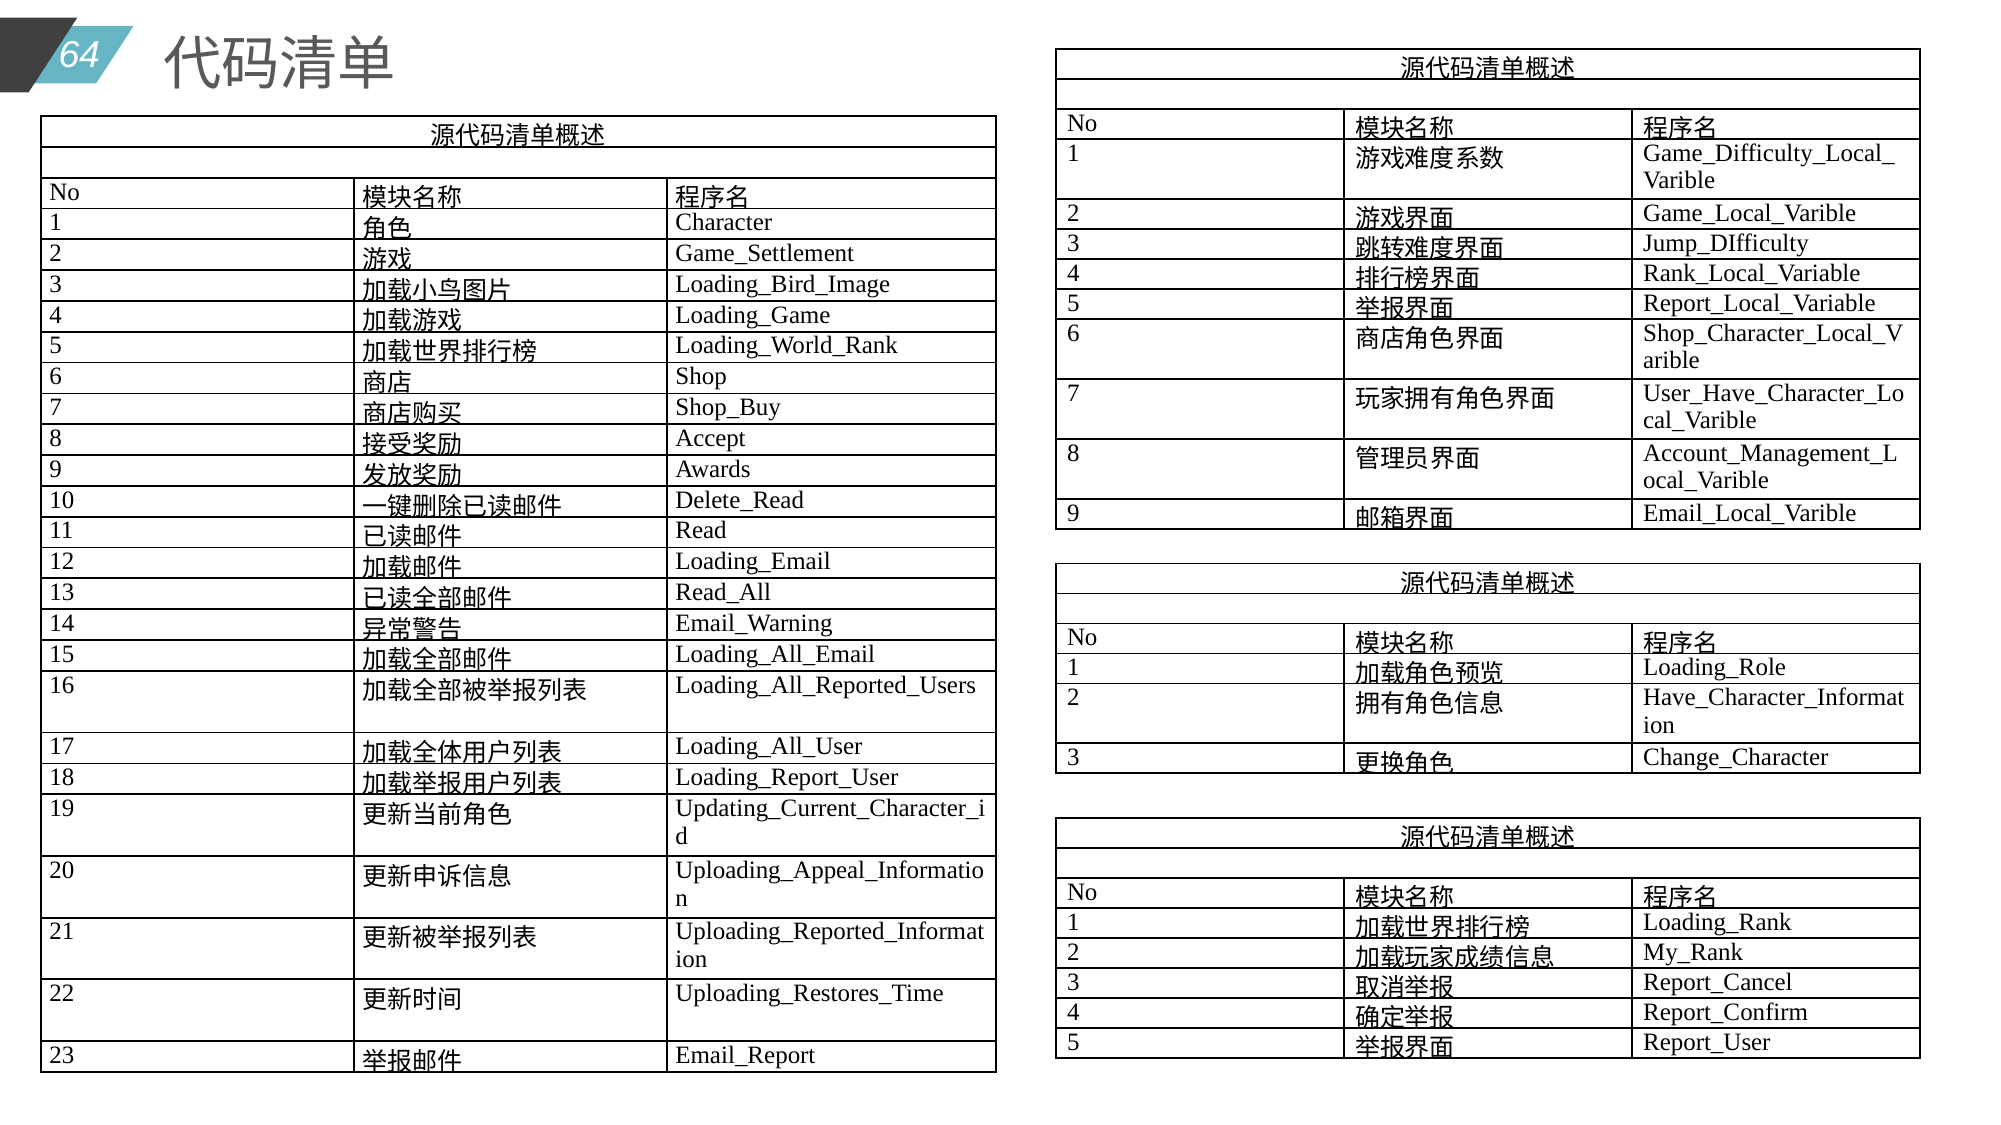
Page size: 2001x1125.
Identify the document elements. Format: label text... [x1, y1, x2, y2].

table_cell 2 [1057, 939, 1343, 967]
table_cell Loading_All_User [668, 733, 995, 763]
table_cell 19 [42, 795, 353, 855]
table_cell 2 [42, 240, 353, 269]
table_cell 9 [42, 456, 353, 485]
table_cell Jump_DIfficulty [1633, 230, 1919, 258]
table_cell 更换角色 [1345, 744, 1631, 772]
table_cell Loading_World_Rank [668, 333, 995, 362]
table_cell Updating_Current_Character_id [668, 795, 995, 855]
table_cell 更新当前角色 [355, 795, 666, 855]
text_box 代码清单 [148, 18, 412, 104]
table_cell 加载角色预览 [1345, 654, 1631, 683]
table_cell 22 [42, 980, 353, 1040]
table_cell Report_Local_Variable [1633, 290, 1919, 318]
table_cell 1 [1057, 140, 1343, 198]
table_cell 15 [42, 641, 353, 670]
table_cell 14 [42, 610, 353, 639]
table_cell 加载世界排行榜 [1345, 909, 1631, 937]
table_cell Loading_Role [1633, 654, 1919, 683]
table_cell 23 [42, 1042, 353, 1071]
table_cell Report_Cancel [1633, 969, 1919, 997]
table_cell 加载全部被举报列表 [355, 672, 666, 732]
table_cell 5 [1057, 290, 1343, 318]
table_cell No [1057, 624, 1343, 653]
table_cell 更新申诉信息 [355, 857, 666, 917]
table_cell 6 [1057, 320, 1343, 378]
table_cell 1 [42, 209, 353, 238]
table_cell 接受奖励 [355, 425, 666, 454]
table_cell Character [668, 209, 995, 238]
table_cell Shop [668, 363, 995, 393]
table_cell 20 [42, 857, 353, 917]
table_cell 6 [42, 363, 353, 393]
table_cell 5 [1057, 1029, 1343, 1057]
table_cell Report_Confirm [1633, 999, 1919, 1027]
table_cell Loading_Email [668, 548, 995, 577]
table_cell 加载小鸟图片 [355, 271, 666, 300]
table_cell Accept [668, 425, 995, 454]
table_cell 13 [42, 579, 353, 608]
table_cell Email_Report [668, 1042, 995, 1071]
table_cell Shop_Character_Local_Varible [1633, 320, 1919, 378]
table_cell 7 [42, 394, 353, 423]
table_cell 2 [1057, 200, 1343, 228]
table_cell Delete_Read [668, 487, 995, 516]
table_cell 异常警告 [355, 610, 666, 639]
table_cell 1 [1057, 909, 1343, 937]
table_cell Loading_Bird_Image [668, 271, 995, 300]
table_cell 12 [42, 548, 353, 577]
table_cell 3 [1057, 969, 1343, 997]
table_cell Loading_All_Email [668, 641, 995, 670]
table_cell Game_Local_Varible [1633, 200, 1919, 228]
table_cell 2 [1057, 684, 1343, 742]
table_cell 游戏难度系数 [1345, 140, 1631, 198]
table_cell 举报邮件 [355, 1042, 666, 1071]
table_cell 模块名称 [1345, 624, 1631, 653]
table_cell Email_Warning [668, 610, 995, 639]
table_cell 发放奖励 [355, 456, 666, 485]
table_cell 加载世界排行榜 [355, 333, 666, 362]
table_cell 已读全部邮件 [355, 579, 666, 608]
table_header 源代码清单概述 [1057, 819, 1919, 847]
table_cell 4 [1057, 260, 1343, 288]
table_cell 更新被举报列表 [355, 919, 666, 978]
table_cell Account_Management_Local_Varible [1633, 440, 1919, 498]
table_cell [42, 148, 995, 177]
table_cell 管理员界面 [1345, 440, 1631, 498]
table_cell 玩家拥有角色界面 [1345, 380, 1631, 438]
table_cell 4 [42, 302, 353, 331]
table_cell 已读邮件 [355, 518, 666, 547]
table_cell My_Rank [1633, 939, 1919, 967]
table_header 源代码清单概述 [1057, 564, 1919, 593]
table_cell Read [668, 518, 995, 547]
table_cell 9 [1057, 500, 1343, 528]
table_cell 加载全体用户列表 [355, 733, 666, 763]
table_cell No [1057, 879, 1343, 907]
table_cell 11 [42, 518, 353, 547]
table_cell Change_Character [1633, 744, 1919, 772]
table_cell 确定举报 [1345, 999, 1631, 1027]
table_header 源代码清单概述 [42, 117, 995, 146]
table_cell Loading_All_Reported_Users [668, 672, 995, 732]
table_cell 更新时间 [355, 980, 666, 1040]
table_cell 3 [1057, 230, 1343, 258]
table_cell 程序名 [1633, 110, 1919, 138]
table_cell 程序名 [668, 179, 995, 208]
table_cell 加载举报用户列表 [355, 764, 666, 793]
table_cell Report_User [1633, 1029, 1919, 1057]
table_cell [1057, 594, 1919, 623]
table_cell User_Have_Character_Local_Varible [1633, 380, 1919, 438]
table_cell Loading_Game [668, 302, 995, 331]
table_cell 商店角色界面 [1345, 320, 1631, 378]
table_cell 3 [1057, 744, 1343, 772]
table_cell 4 [1057, 999, 1343, 1027]
table_cell Uploading_Restores_Time [668, 980, 995, 1040]
table_cell Loading_Rank [1633, 909, 1919, 937]
table_cell 举报界面 [1345, 1029, 1631, 1057]
table_cell 21 [42, 919, 353, 978]
table_cell 加载玩家成绩信息 [1345, 939, 1631, 967]
table_cell Uploading_Reported_Information [668, 919, 995, 978]
table_cell 程序名 [1633, 879, 1919, 907]
table_cell 加载全部邮件 [355, 641, 666, 670]
table_cell 角色 [355, 209, 666, 238]
table_cell Uploading_Appeal_Information [668, 857, 995, 917]
table_cell Game_Difficulty_Local_Varible [1633, 140, 1919, 198]
table_cell 7 [1057, 380, 1343, 438]
table_cell 5 [42, 333, 353, 362]
table_cell 8 [42, 425, 353, 454]
table_cell 16 [42, 672, 353, 732]
table_cell No [42, 179, 353, 208]
table_cell 跳转难度界面 [1345, 230, 1631, 258]
table_cell Shop_Buy [668, 394, 995, 423]
table_cell 商店 [355, 363, 666, 393]
table_cell [1057, 80, 1919, 108]
table_cell Email_Local_Varible [1633, 500, 1919, 528]
table_cell 8 [1057, 440, 1343, 498]
table_cell 游戏界面 [1345, 200, 1631, 228]
table_cell 模块名称 [1345, 879, 1631, 907]
table_cell Awards [668, 456, 995, 485]
table_cell Game_Settlement [668, 240, 995, 269]
table_cell Rank_Local_Variable [1633, 260, 1919, 288]
table_cell 拥有角色信息 [1345, 684, 1631, 742]
table_cell Read_All [668, 579, 995, 608]
table_cell 举报界面 [1345, 290, 1631, 318]
table_header 源代码清单概述 [1057, 50, 1919, 78]
table_cell 17 [42, 733, 353, 763]
table_cell 3 [42, 271, 353, 300]
table_cell 排行榜界面 [1345, 260, 1631, 288]
table_cell 10 [42, 487, 353, 516]
table_cell 1 [1057, 654, 1343, 683]
table_cell 加载邮件 [355, 548, 666, 577]
table_cell No [1057, 110, 1343, 138]
table_cell 一键删除已读邮件 [355, 487, 666, 516]
table_cell 模块名称 [355, 179, 666, 208]
table_cell 取消举报 [1345, 969, 1631, 997]
table_cell Have_Character_Information [1633, 684, 1919, 742]
table_cell Loading_Report_User [668, 764, 995, 793]
table_cell [1057, 849, 1919, 877]
table_cell 程序名 [1633, 624, 1919, 653]
table_cell 邮箱界面 [1345, 500, 1631, 528]
table_cell 模块名称 [1345, 110, 1631, 138]
table_cell 18 [42, 764, 353, 793]
table_cell 游戏 [355, 240, 666, 269]
table_cell 商店购买 [355, 394, 666, 423]
table_cell 加载游戏 [355, 302, 666, 331]
